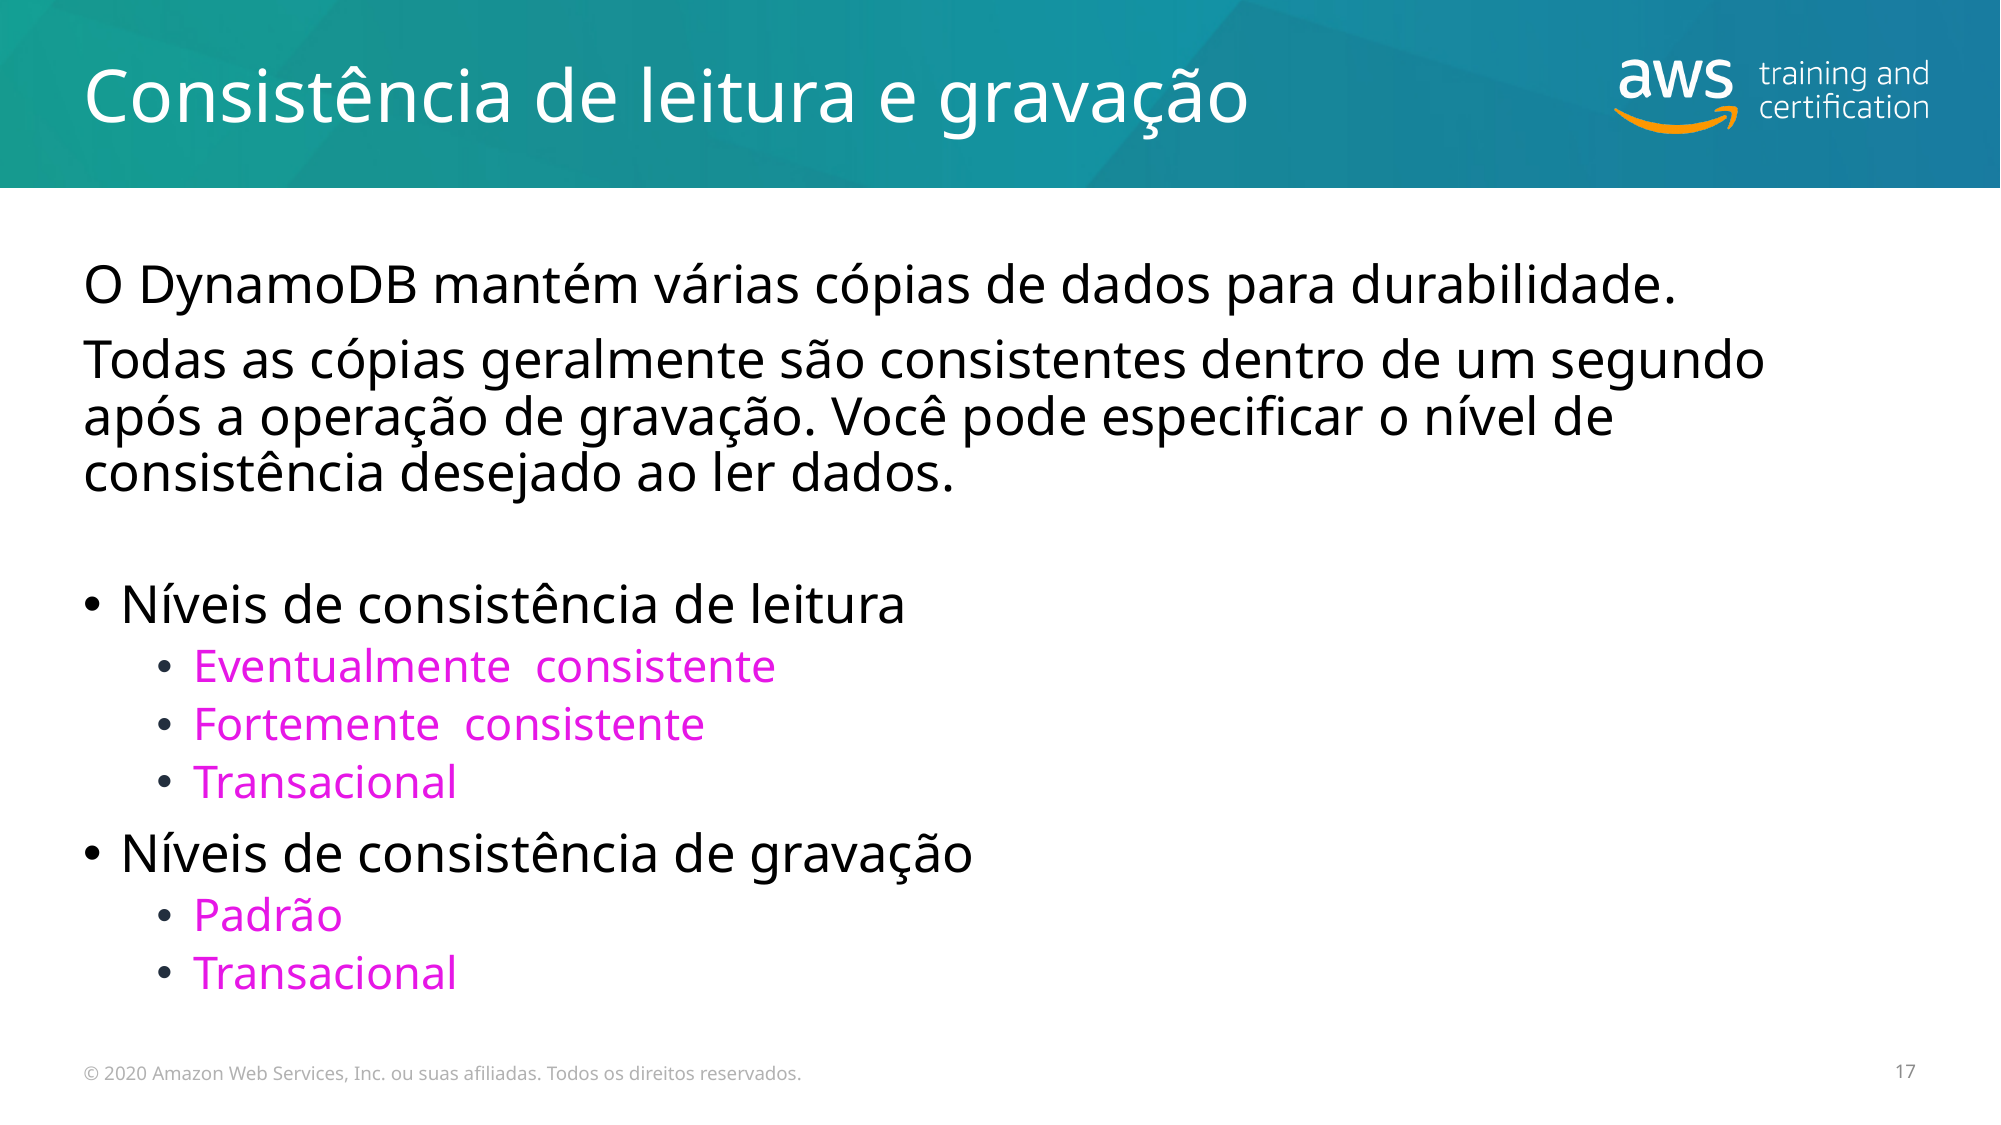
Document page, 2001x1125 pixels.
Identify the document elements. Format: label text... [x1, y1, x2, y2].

footer © 2020 Amazon Web Services, Inc. ou suas afiliadas. Todos os direitos reservados. [68, 1042, 1000, 1103]
picture [0, 0, 2000, 188]
list O DynamoDB mantém várias cópias de dados para durabilidade. Todas as cópias geralmente são consistentes dentro de um segundo após a operação de gravação. Você pode especificar o nível de consistência desejado ao ler dados. Níveis de consistência de leitura Eventualmente consistente Fortemente consistente Transacional Níveis de consistência de gravação Padrão Transacional [68, 250, 1798, 1014]
slide_number 17 [1481, 1042, 1932, 1103]
title Consistência de leitura e gravação [68, 59, 1551, 138]
